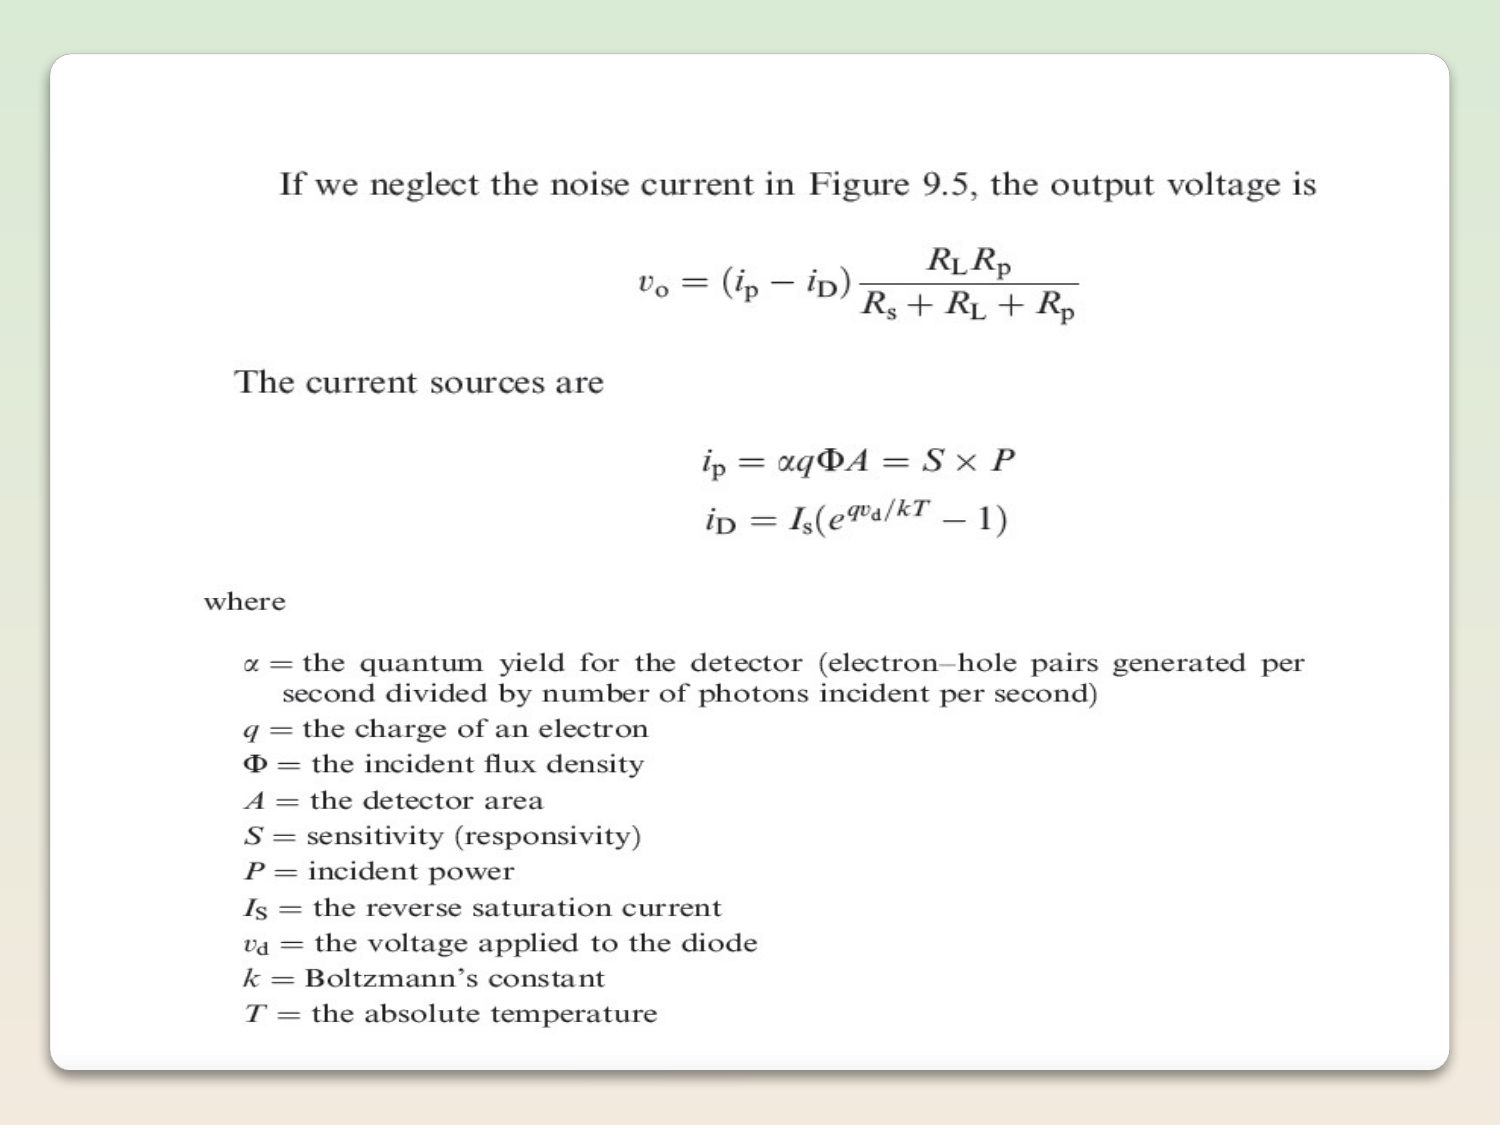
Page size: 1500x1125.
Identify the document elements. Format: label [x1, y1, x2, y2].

text_box [49, 56, 1376, 1069]
